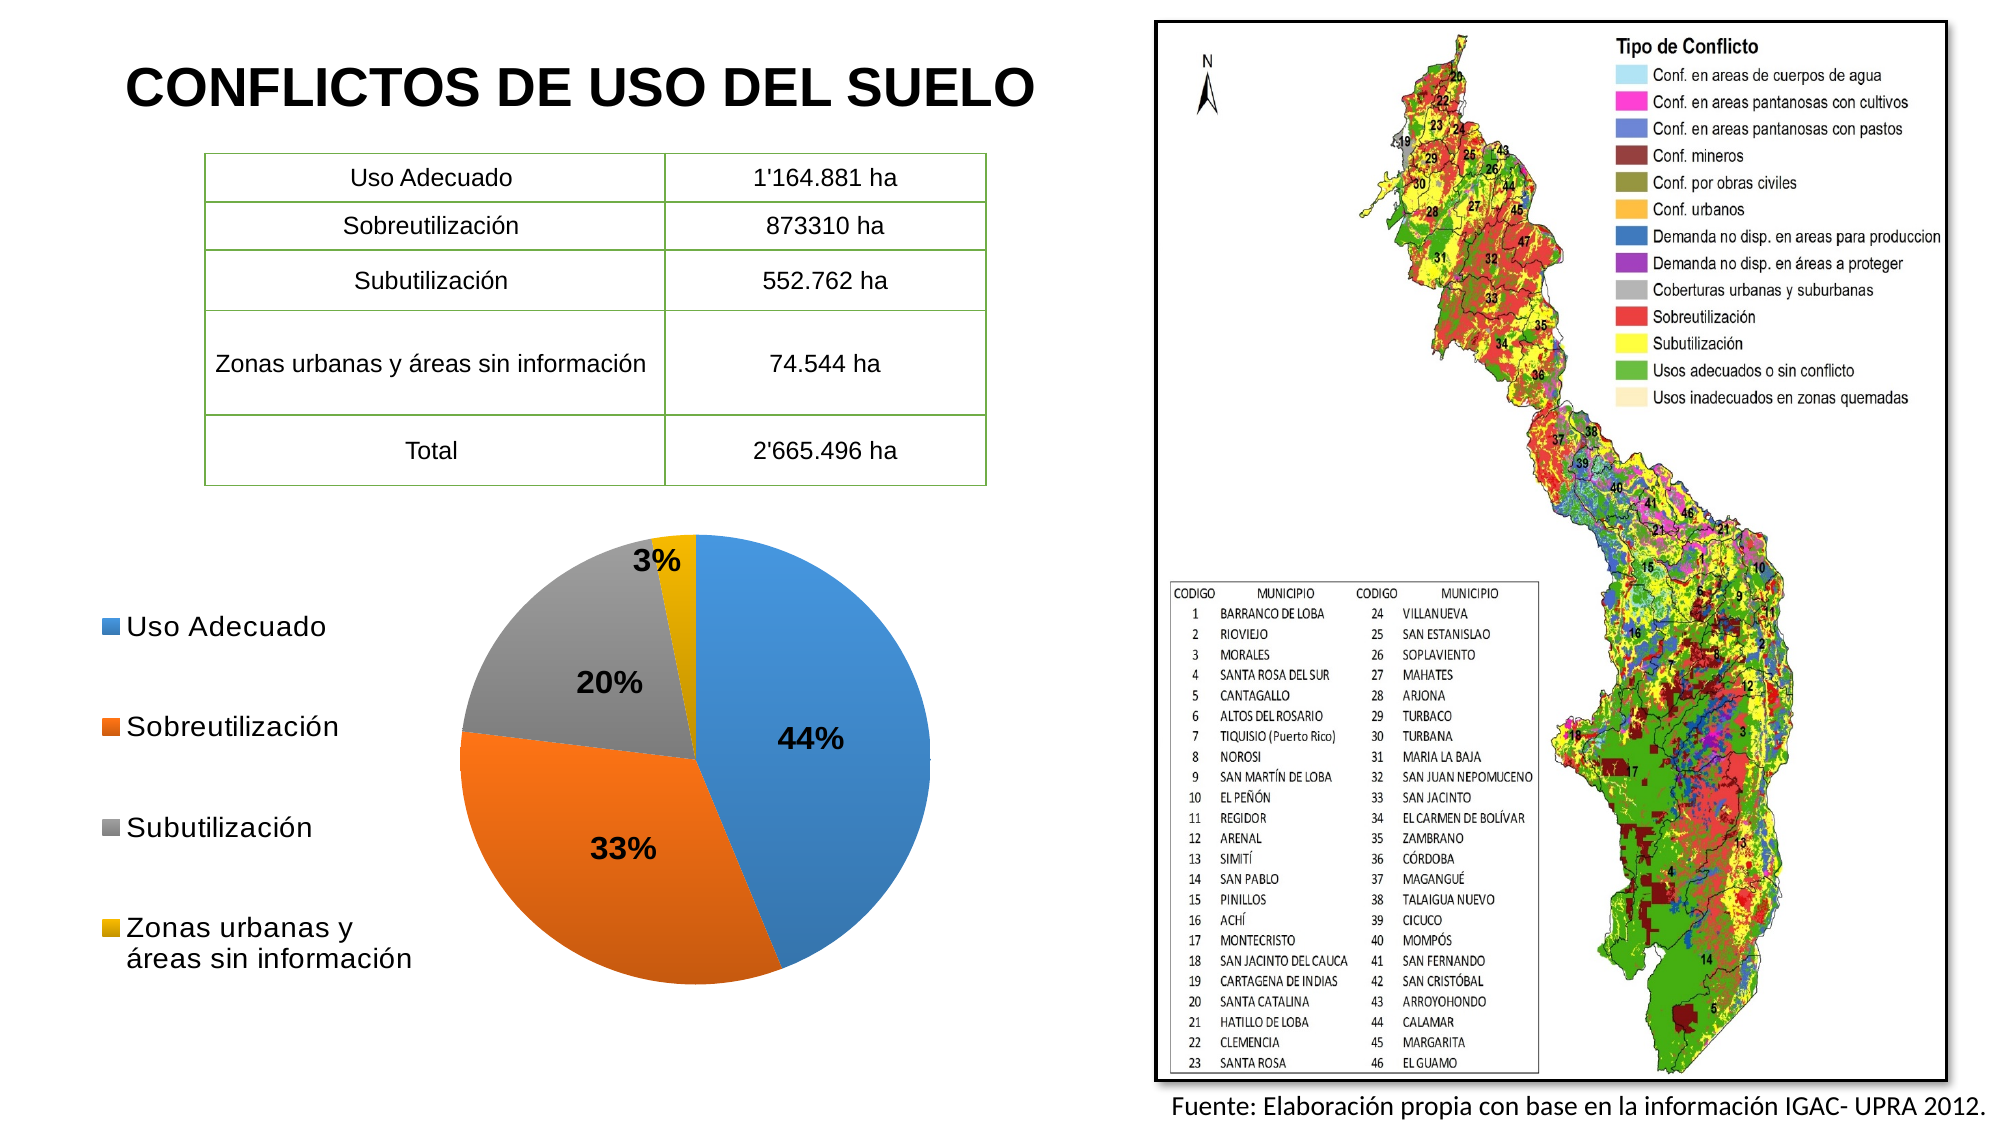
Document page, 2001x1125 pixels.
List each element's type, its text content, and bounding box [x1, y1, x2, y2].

table_header Uso Adecuado [206, 154, 664, 201]
picture [1157, 23, 1945, 1079]
table_cell Total [206, 416, 664, 485]
table_header 1'164.881 ha [666, 154, 985, 201]
table_cell Zonas urbanas y áreas sin información [206, 311, 664, 414]
table_cell Subutilización [206, 251, 664, 310]
chart [77, 492, 1136, 1061]
text_box Fuente: Elaboración propia con base en la información IGAC- UPRA 2012. [1156, 1080, 2000, 1125]
table_cell Sobreutilización [206, 203, 664, 249]
text_box CONFLICTOS DE USO DEL SUELO [77, 23, 1101, 154]
table_cell 873310 ha [666, 203, 985, 249]
table_cell 2'665.496 ha [666, 416, 985, 485]
table_cell 74.544 ha [666, 311, 985, 414]
table_cell 552.762 ha [666, 251, 985, 310]
